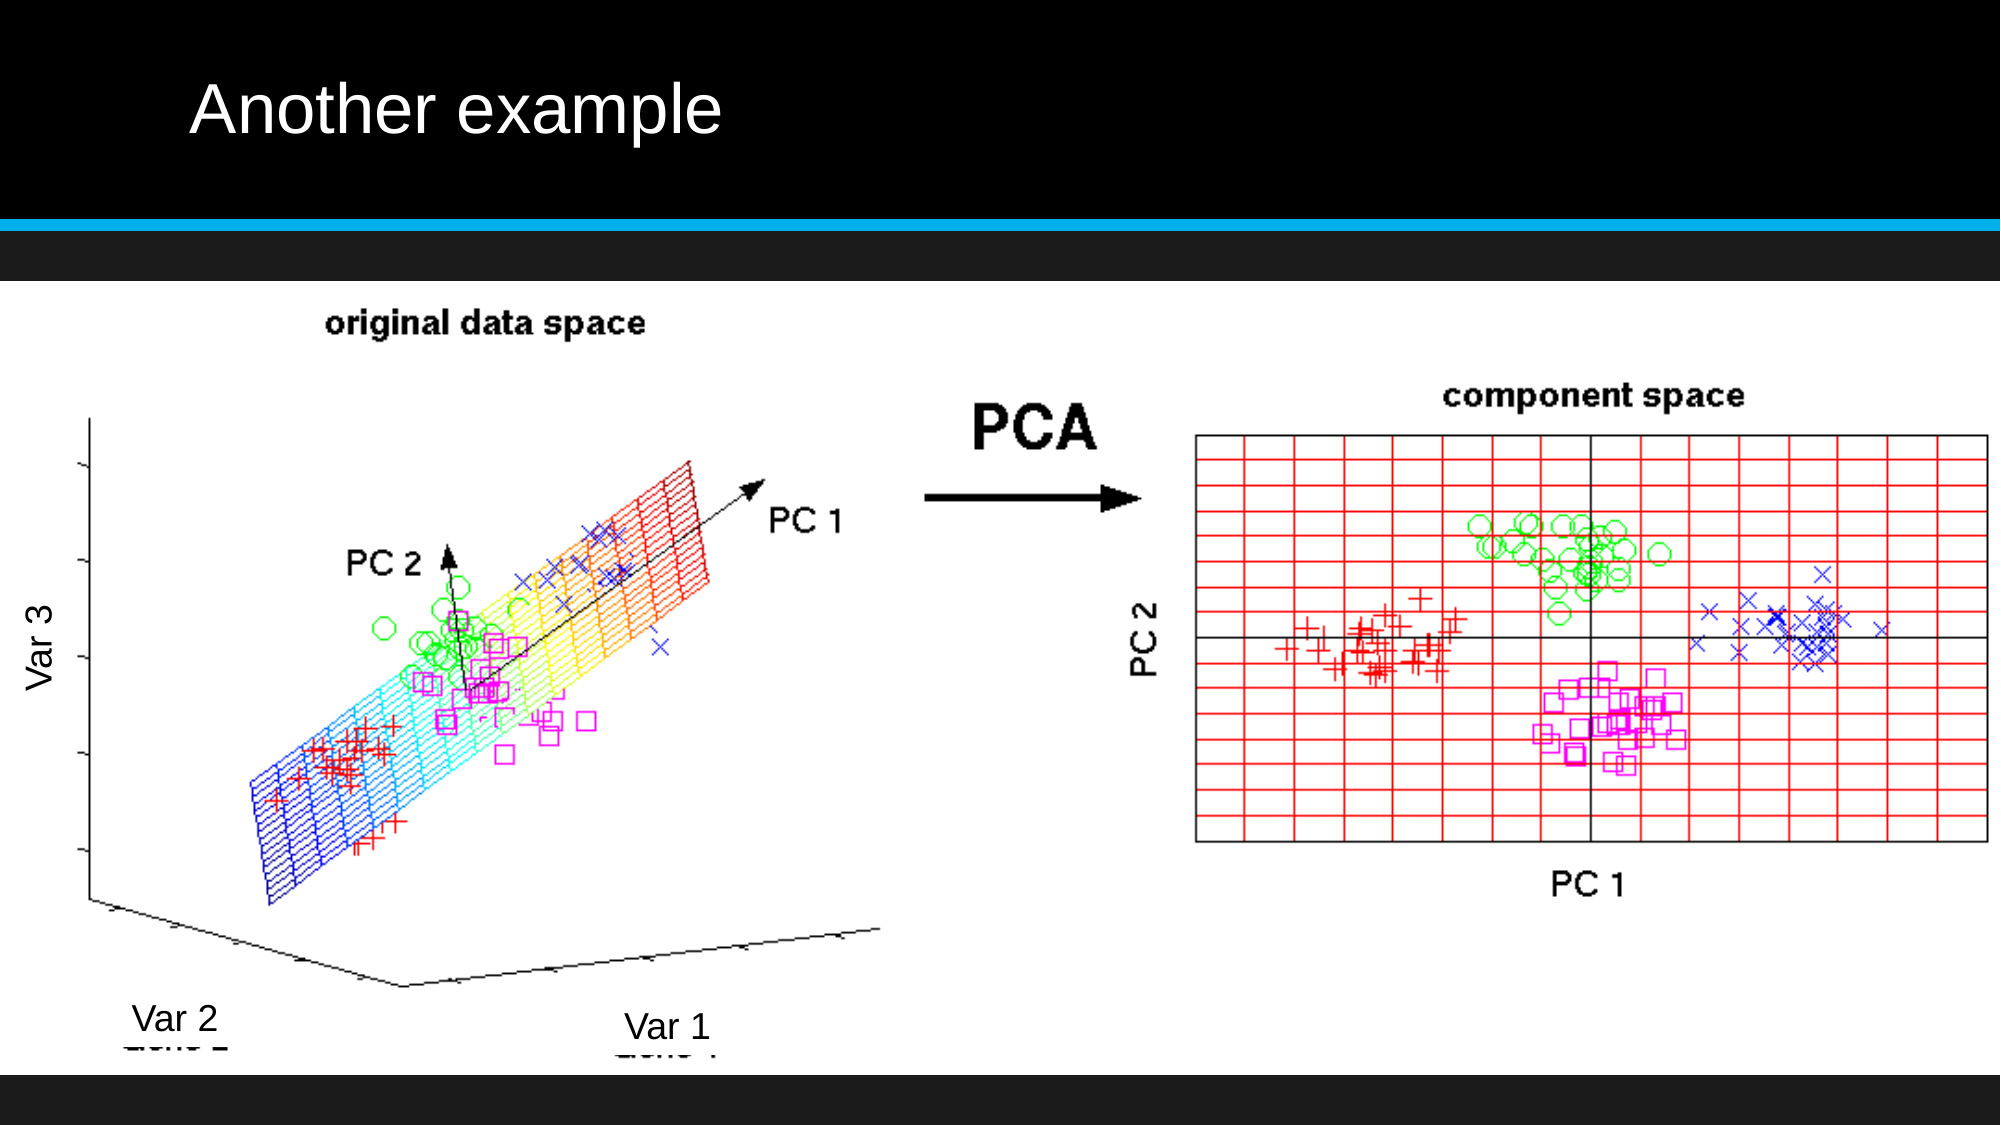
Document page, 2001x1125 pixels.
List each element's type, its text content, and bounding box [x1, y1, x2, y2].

title Another example [174, 20, 1825, 201]
picture [0, 281, 2000, 1075]
